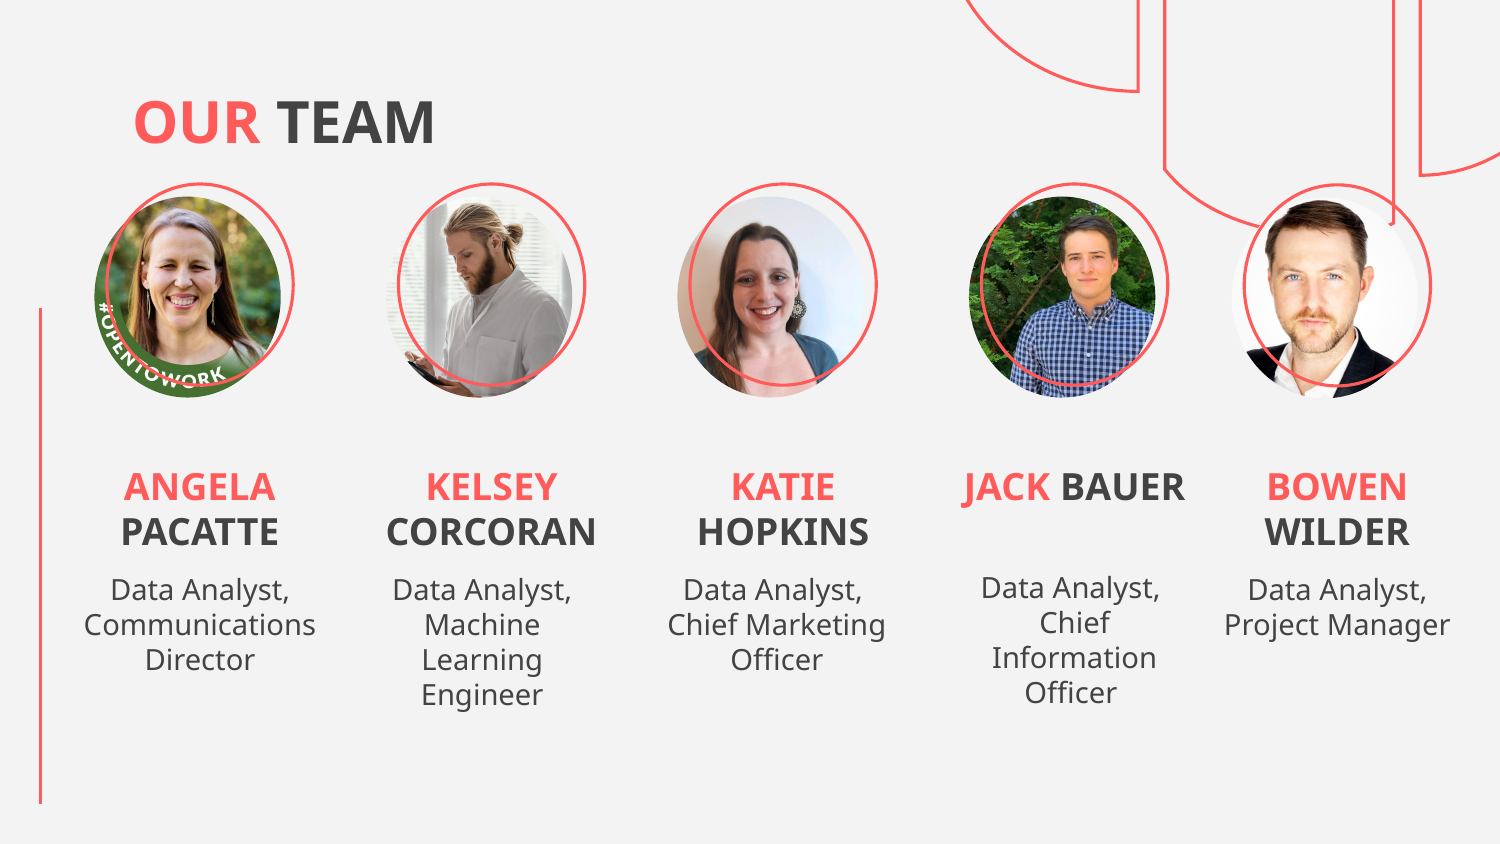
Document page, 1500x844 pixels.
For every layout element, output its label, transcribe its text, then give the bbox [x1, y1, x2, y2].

text_box [870, 248, 877, 321]
text_box [577, 244, 585, 325]
text_box BOWEN WILDER [1202, 447, 1472, 505]
subtitle Data Analyst, Communications Director [65, 556, 335, 626]
text_box [1296, 184, 1379, 195]
title OUR TEAM [117, 70, 1383, 148]
picture [1231, 197, 1419, 399]
picture [968, 196, 1156, 398]
picture [94, 196, 281, 398]
text_box [287, 248, 294, 321]
text_box [742, 184, 824, 194]
picture [677, 196, 864, 398]
text_box [159, 184, 241, 194]
text_box [1424, 248, 1431, 323]
text_box [1034, 184, 1115, 194]
text_box Data Analyst, Project Manager [1202, 556, 1472, 626]
text_box KELSEY CORCORAN [331, 448, 648, 506]
text_box Data Analyst, Chief Information Officer [940, 554, 1209, 624]
text_box KATIE HOPKINS [648, 448, 918, 506]
text_box Data Analyst, Chief Marketing Officer [642, 556, 912, 626]
title ANGELA PACATTE [65, 448, 331, 506]
text_box [451, 184, 532, 194]
picture [385, 196, 573, 398]
text_box Data Analyst, Machine Learning Engineer [347, 556, 617, 626]
text_box JACK BAUER [940, 447, 1202, 505]
text_box [1160, 244, 1168, 325]
